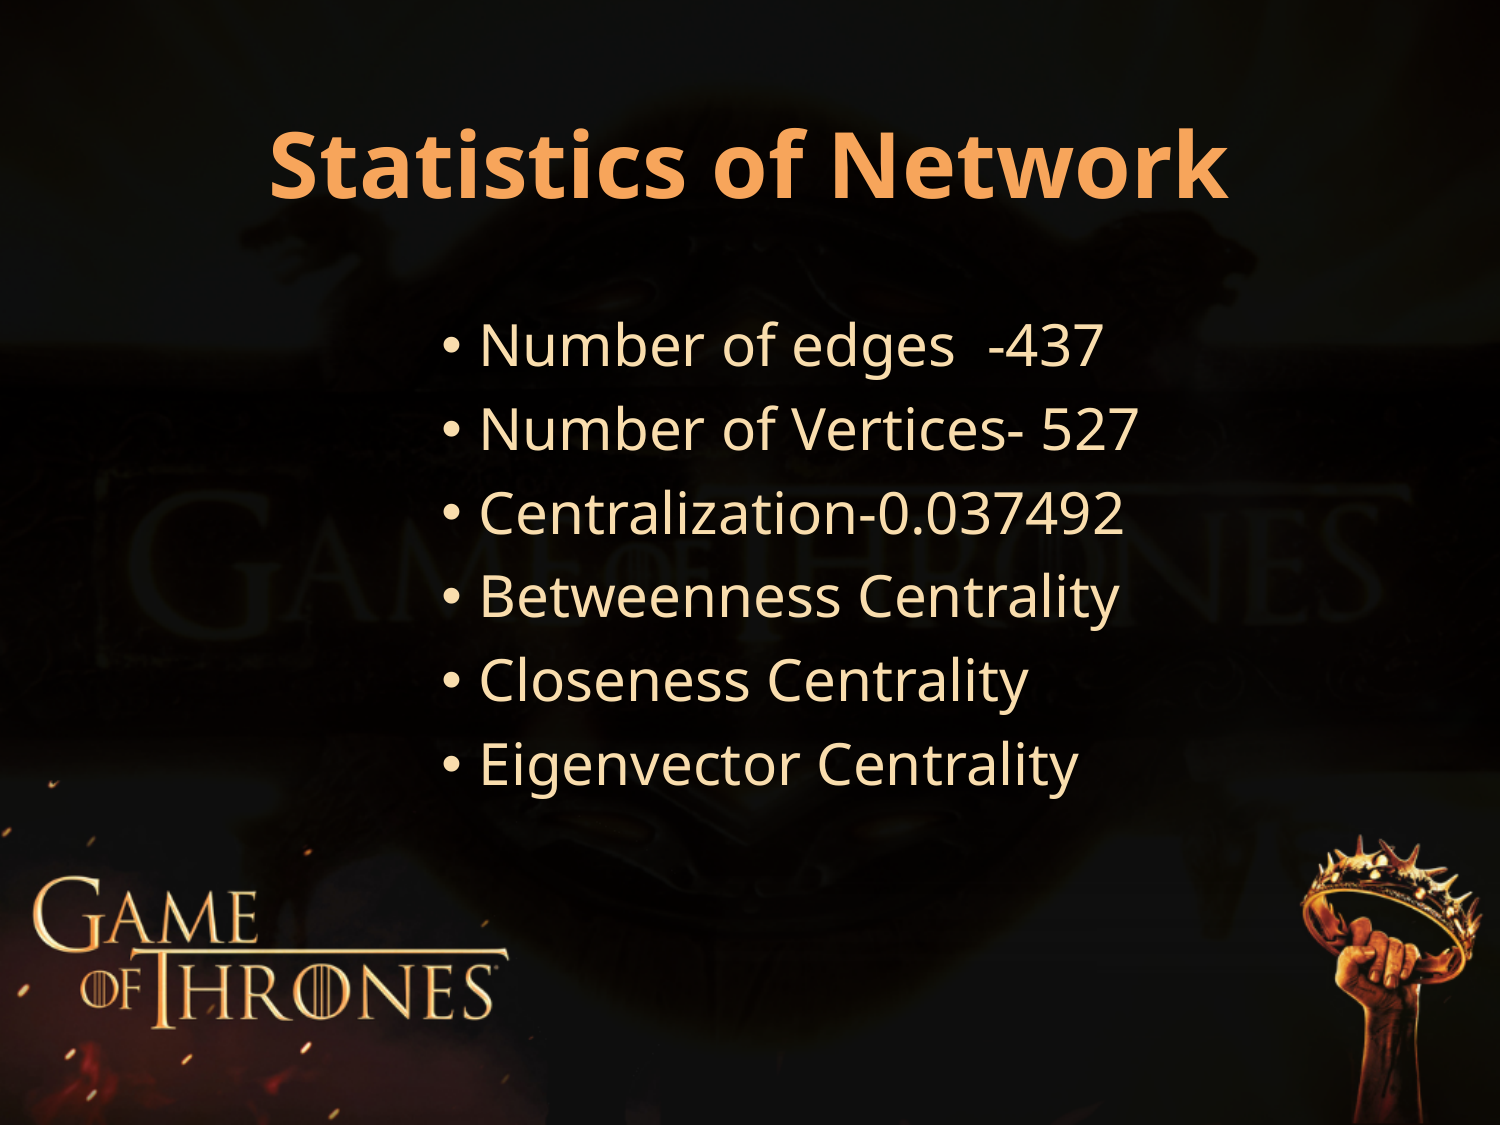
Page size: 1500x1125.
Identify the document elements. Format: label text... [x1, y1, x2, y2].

picture [0, 0, 1500, 1125]
list Number of edges -437 Number of Vertices- 527 Centralization-0.037492 Betweenness Centrality Closeness Centrality Eigenvector Centrality [426, 308, 1500, 962]
title Statistics of Network [103, 59, 1397, 278]
